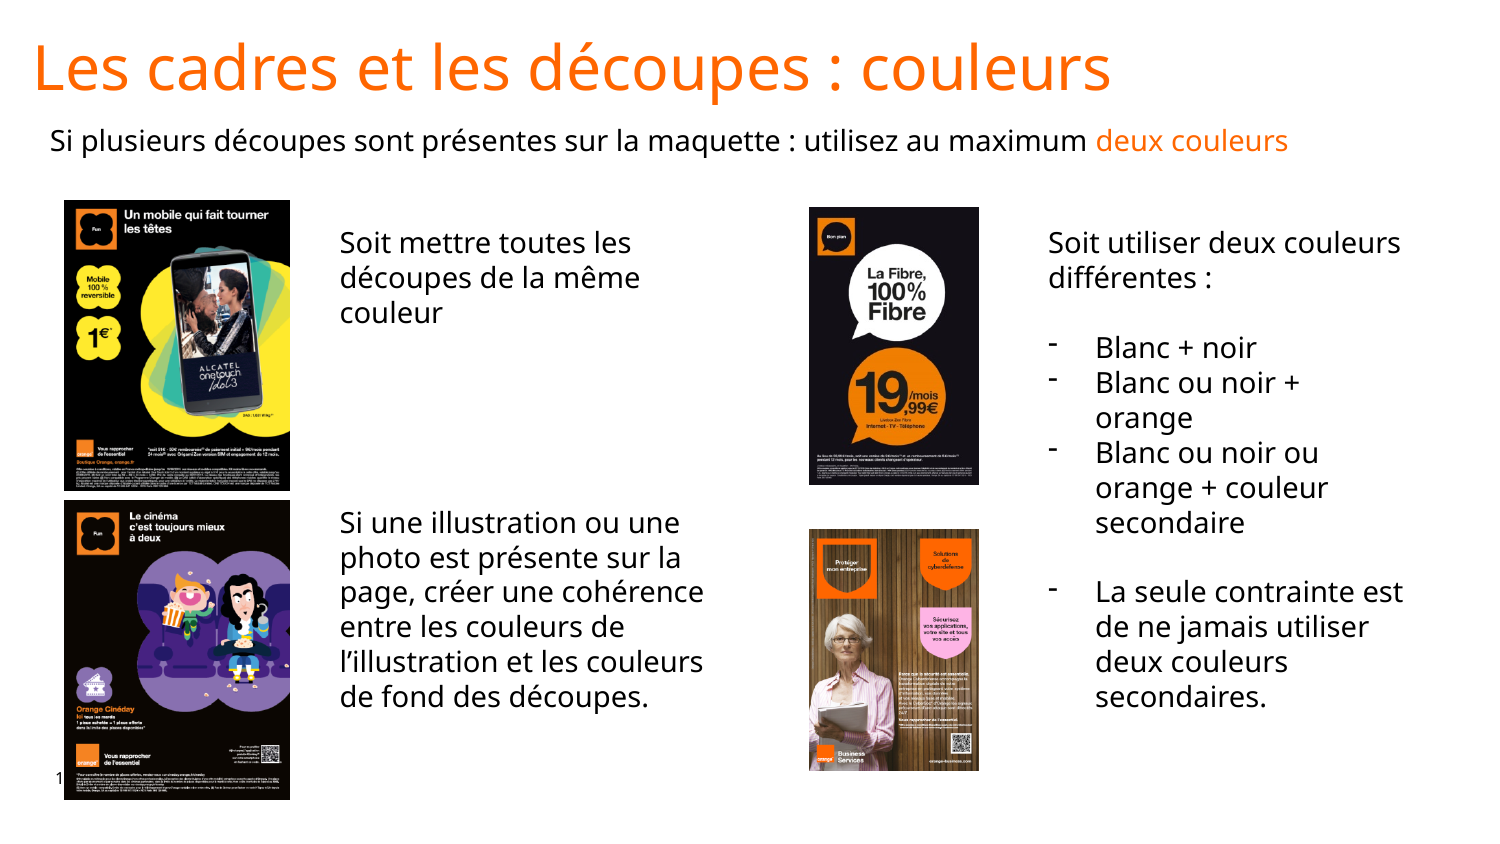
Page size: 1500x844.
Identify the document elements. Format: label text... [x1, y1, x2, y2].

text_box Soit mettre toutes les découpes de la même couleur Si une illustration ou une photo est présente sur la page, créer une cohérence entre les couleurs de l’illustration et les couleurs de fond des découpes. [324, 216, 750, 722]
picture [809, 207, 979, 485]
text_box Si plusieurs découpes sont présentes sur la maquette : utilisez au maximum deux couleurs [35, 114, 1436, 165]
text_box Les cadres et les découpes : couleurs [17, 20, 1365, 111]
text_box Soit utiliser deux couleurs différentes : Blanc + noir Blanc ou noir + orange Blanc ou noir ou orange + couleur secondaire La seule contrainte est de ne jamais utiliser deux couleurs secondaires. [1033, 216, 1421, 722]
picture [64, 500, 290, 800]
picture [64, 200, 290, 491]
picture [809, 529, 979, 771]
